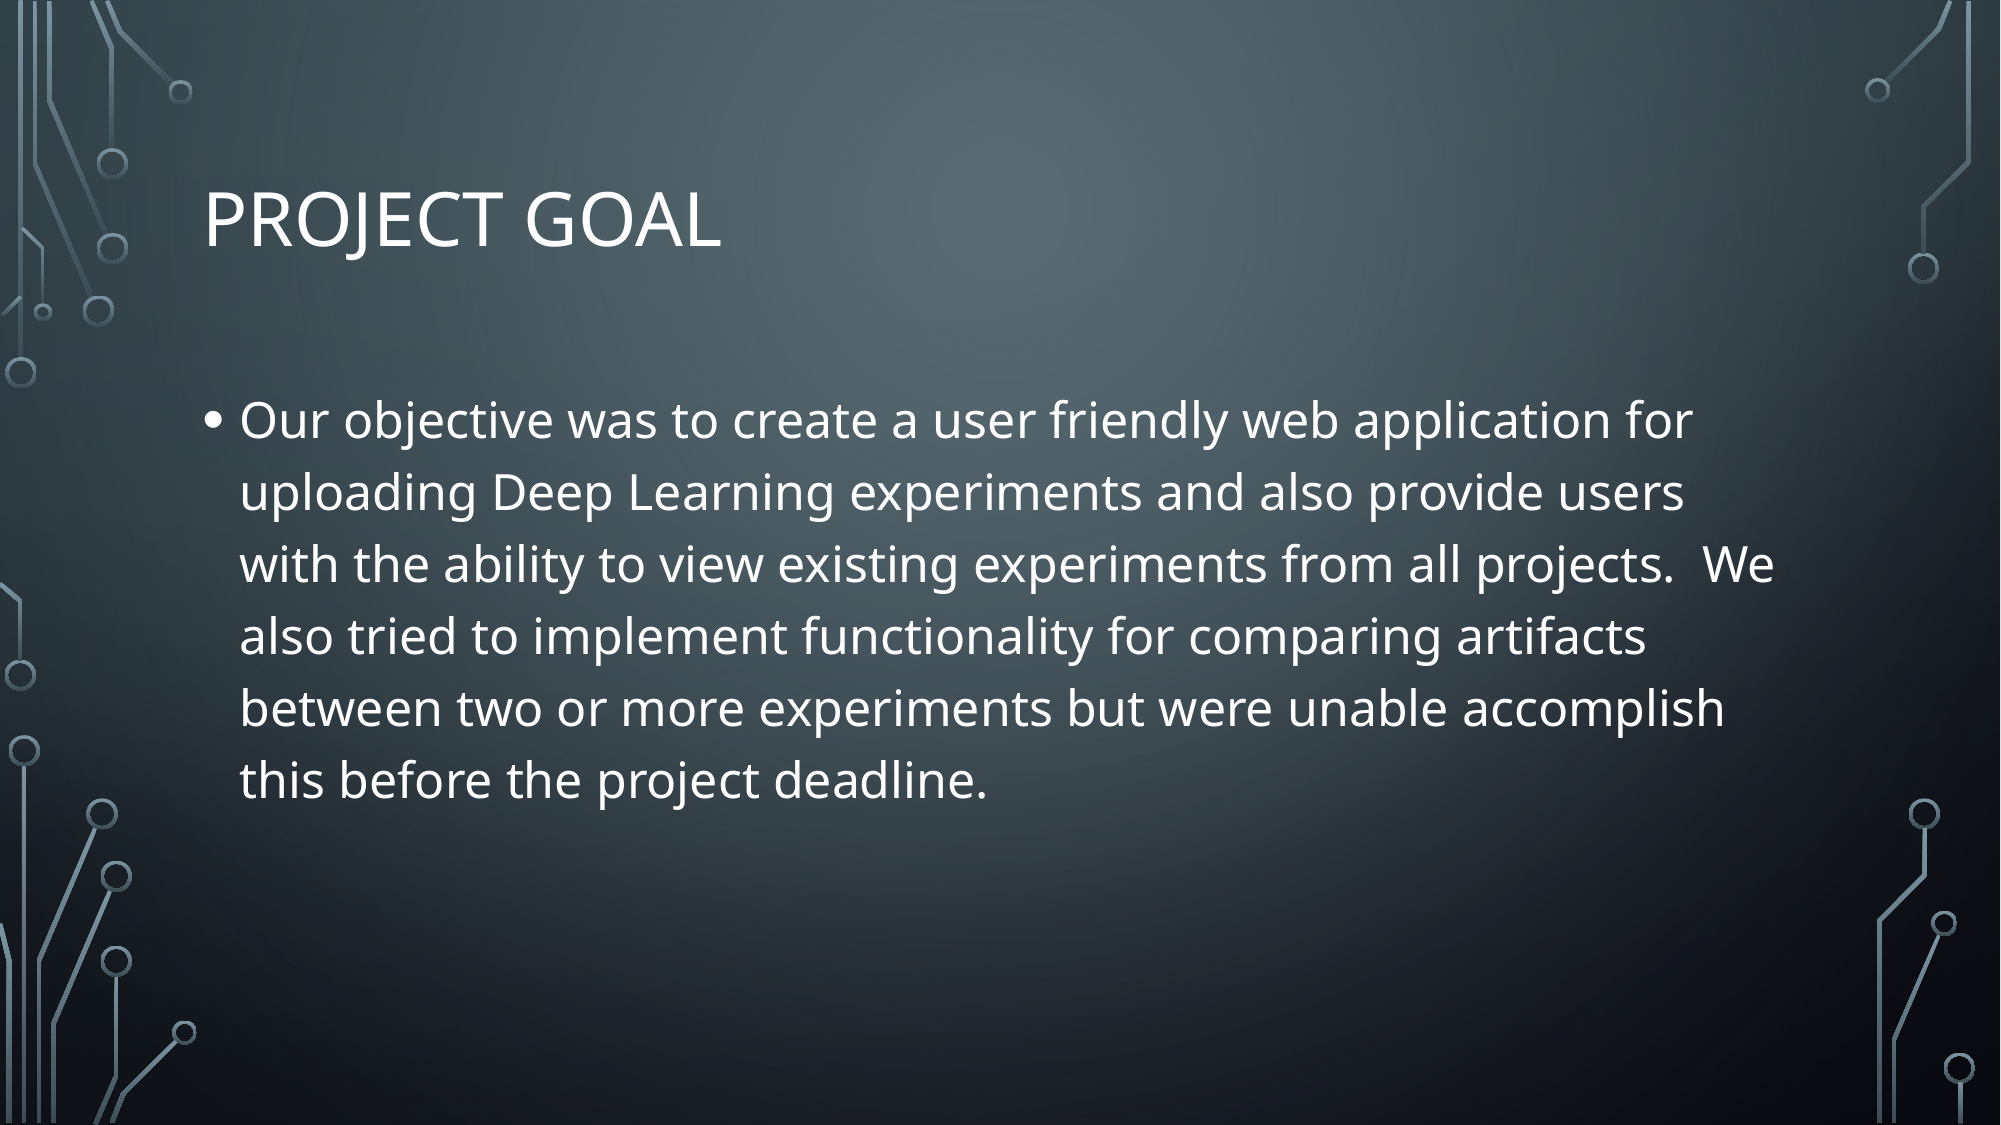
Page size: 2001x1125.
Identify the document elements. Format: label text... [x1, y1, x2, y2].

list Our objective was to create a user friendly web application for uploading Deep Learning experiments and also provide users with the ability to view existing experiments from all projects. We also tried to implement functionality for comparing artifacts between two or more experiments but were unable accomplish this before the project deadline. [187, 369, 1813, 950]
title Project Goal [187, 101, 1813, 344]
